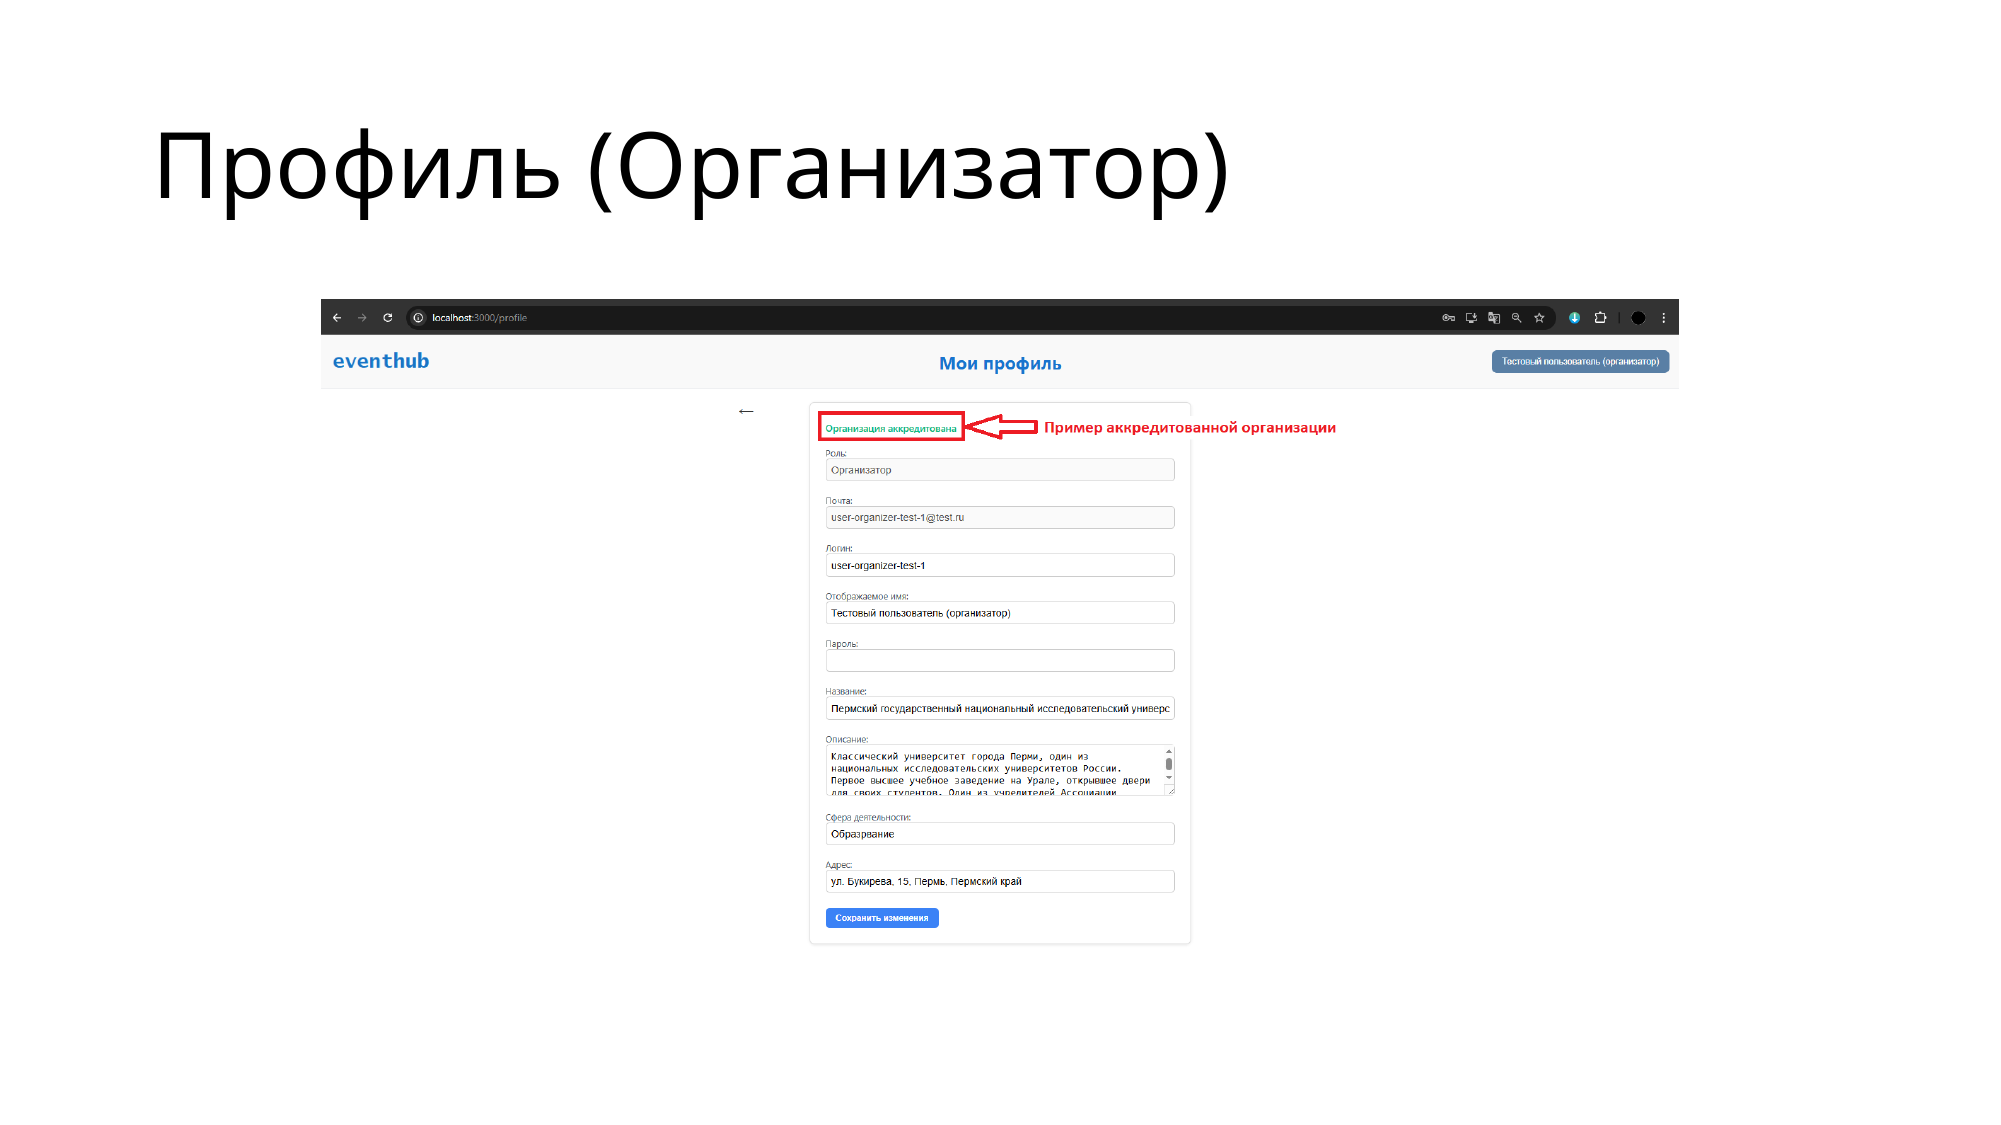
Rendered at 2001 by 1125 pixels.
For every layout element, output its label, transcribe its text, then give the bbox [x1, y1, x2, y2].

title Профиль (Организатор) [137, 59, 1863, 278]
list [321, 299, 1679, 1014]
